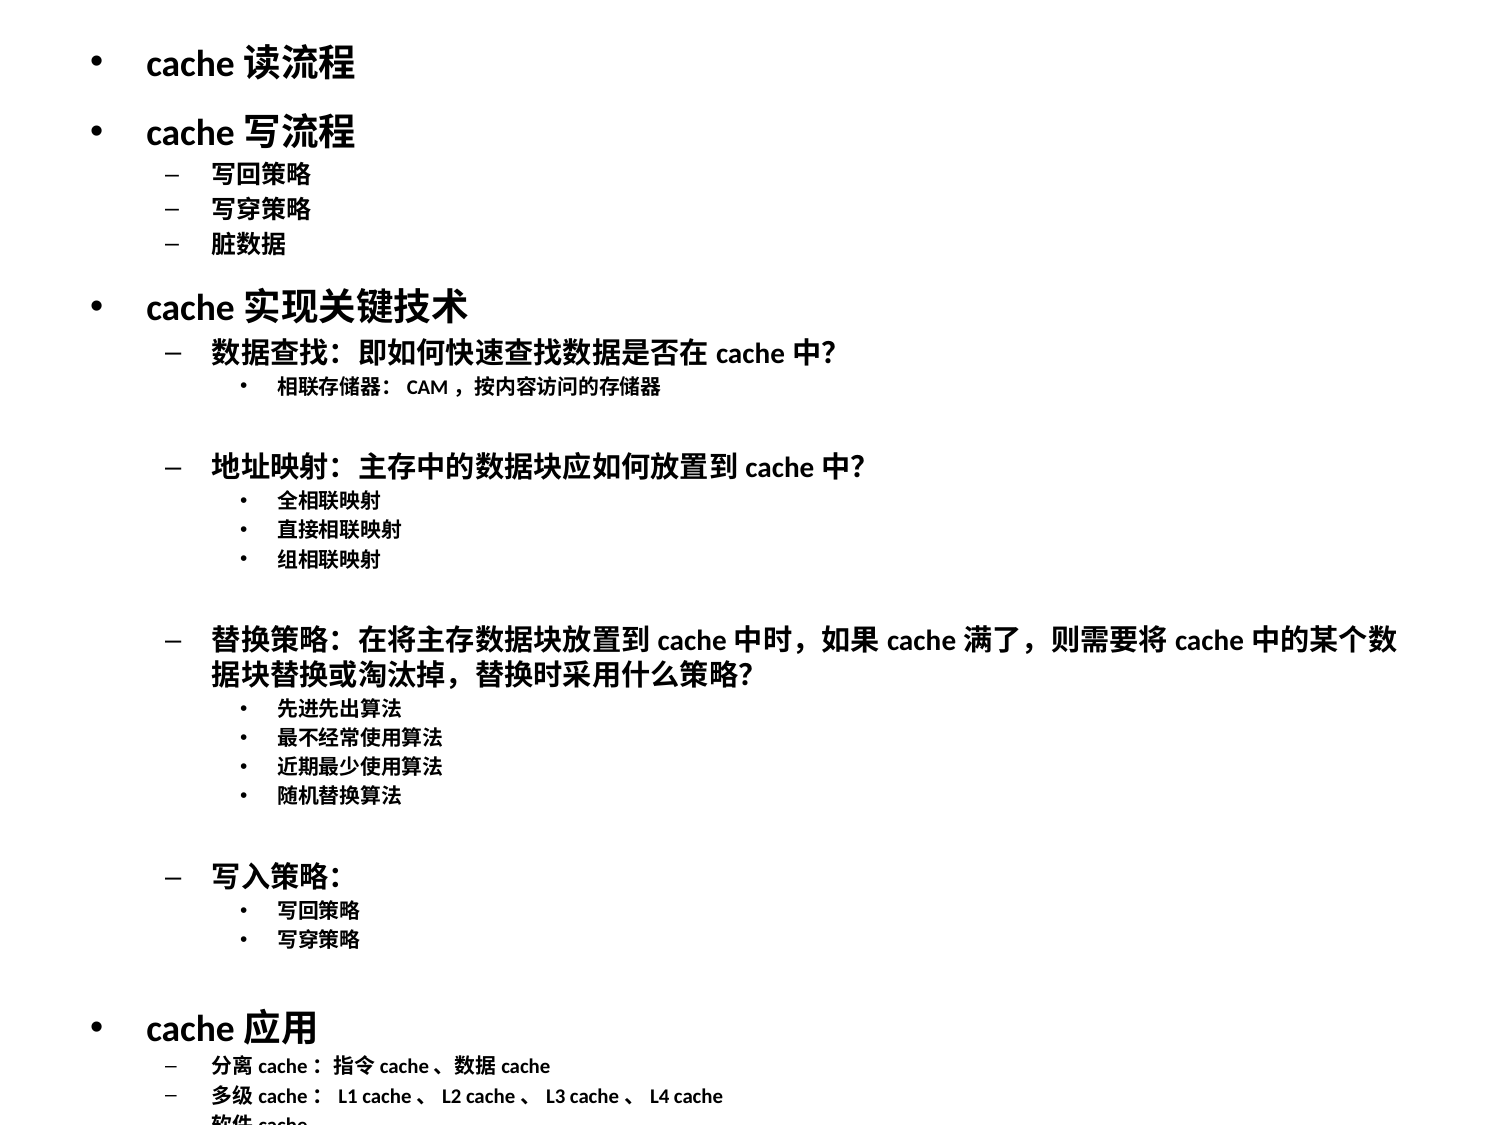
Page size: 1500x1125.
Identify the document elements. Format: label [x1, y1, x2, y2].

list [75, 30, 1425, 774]
